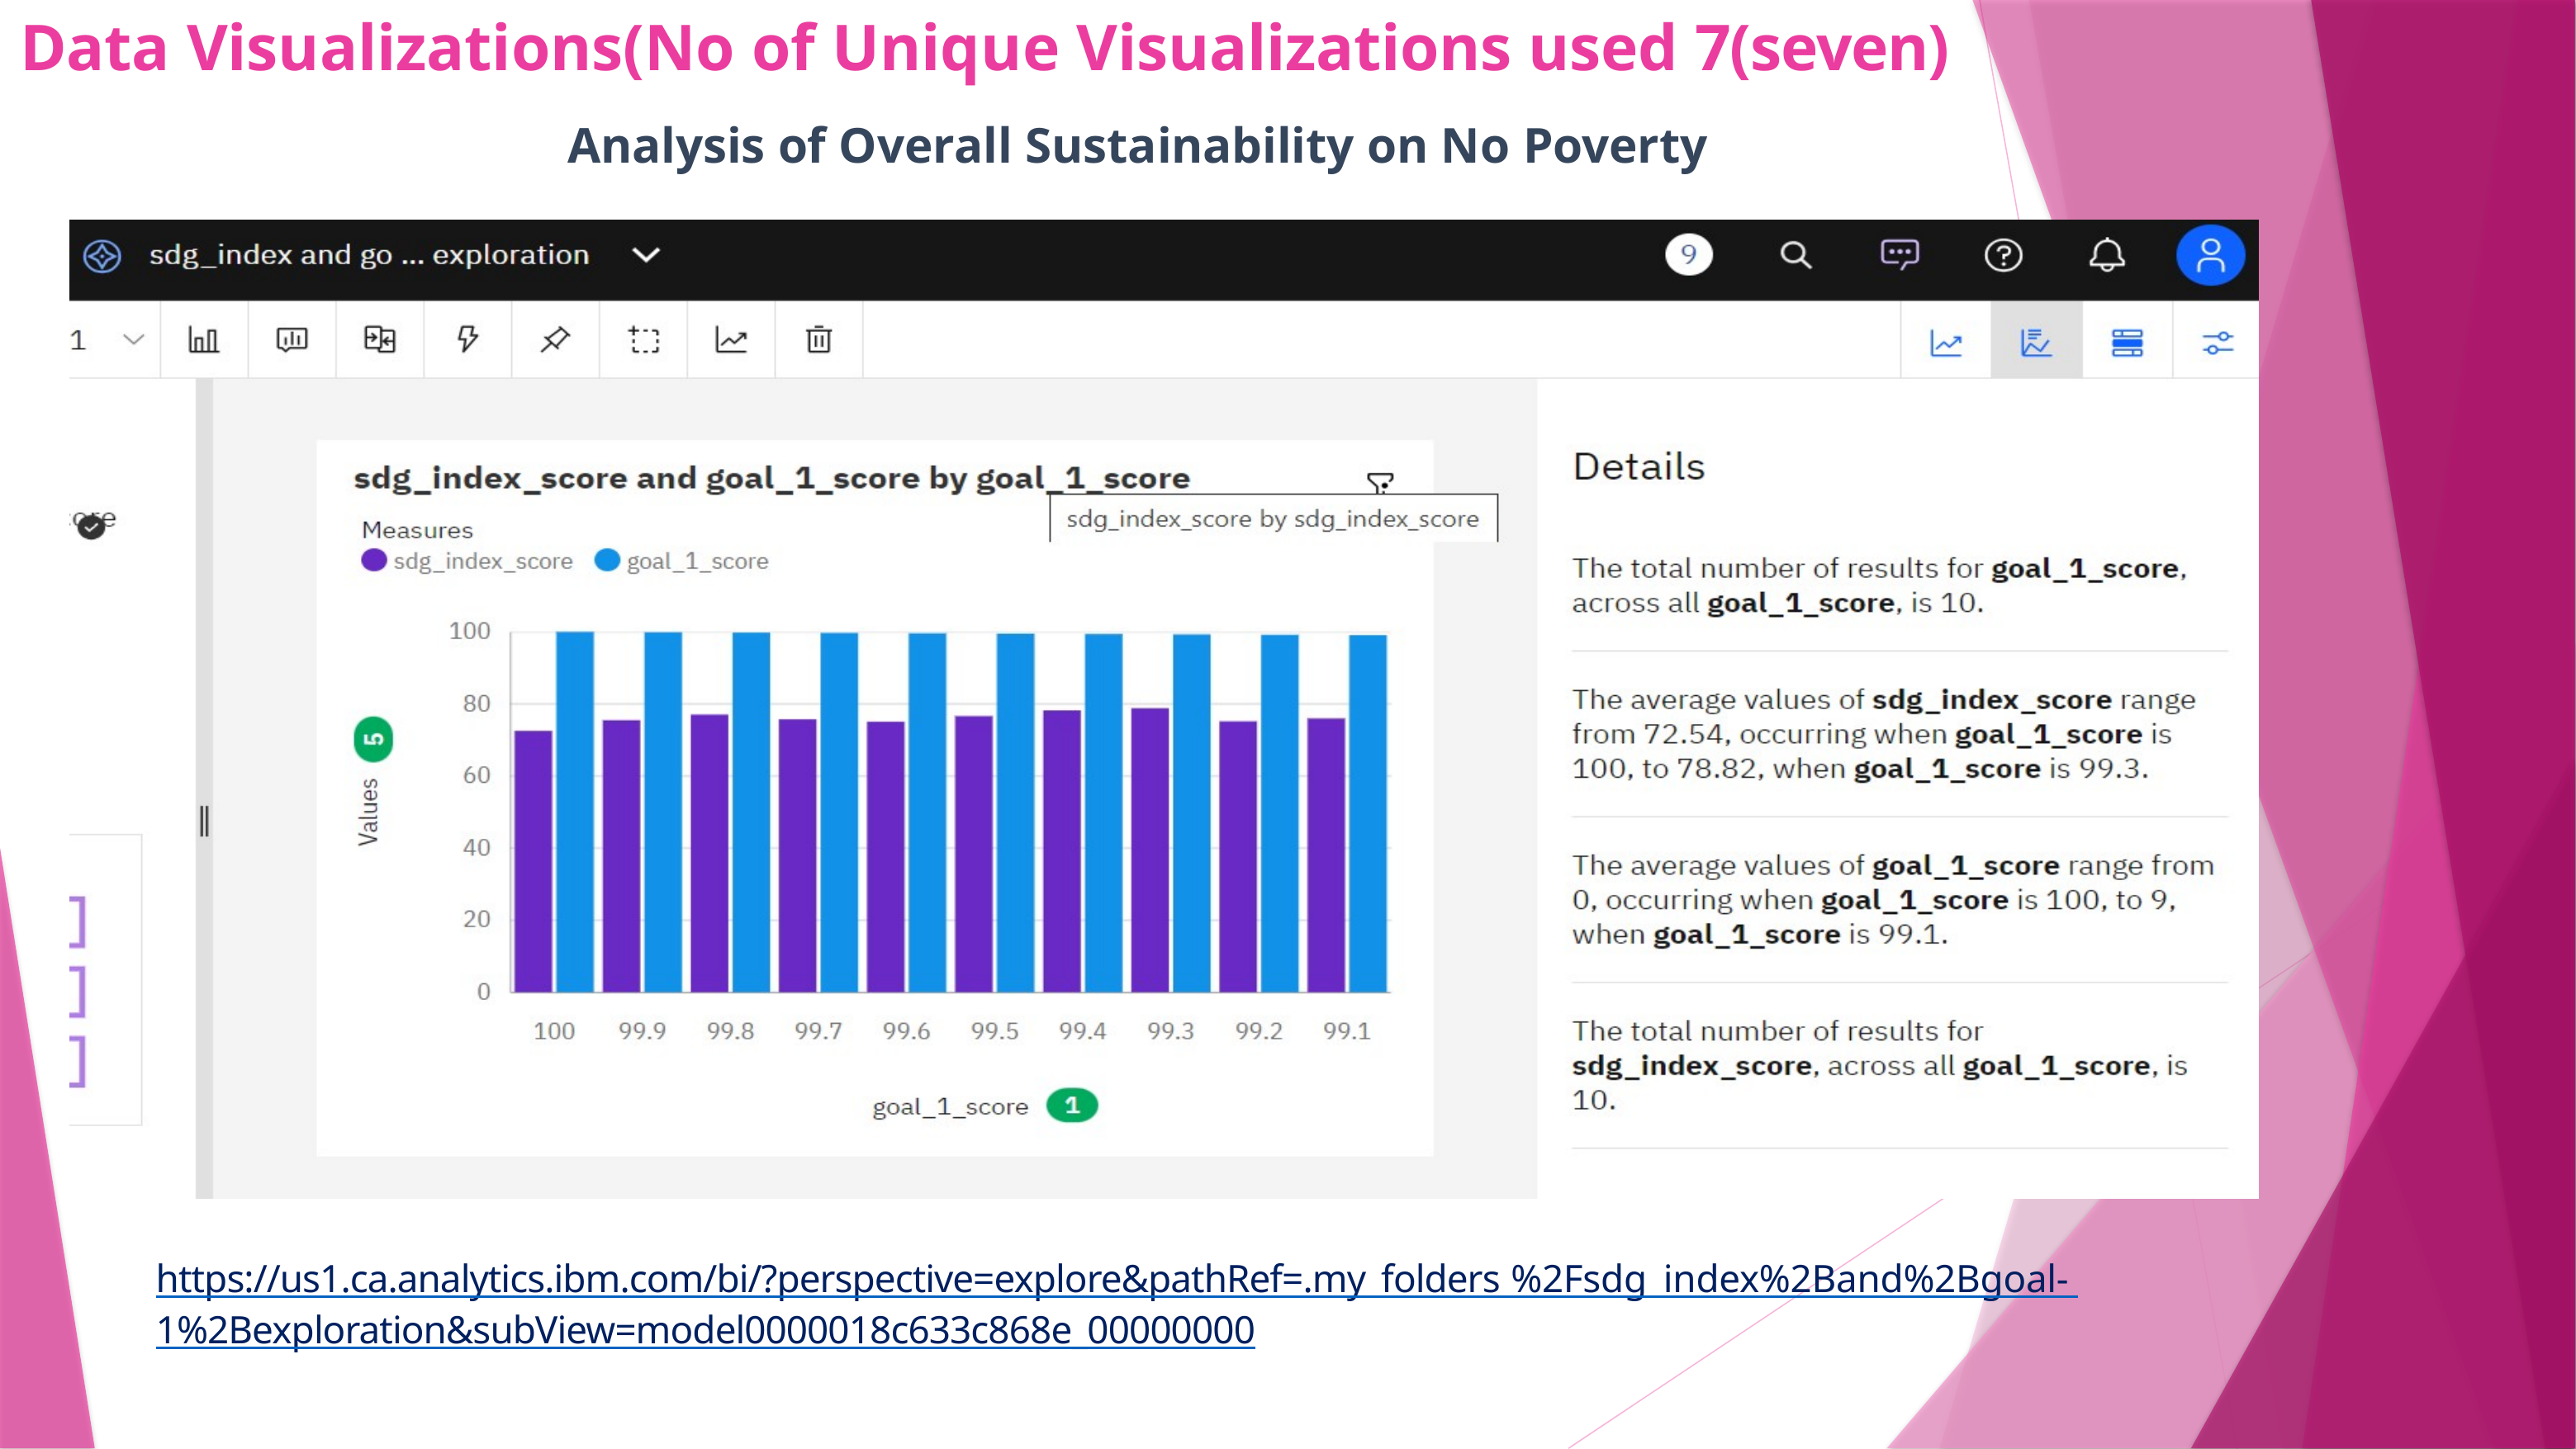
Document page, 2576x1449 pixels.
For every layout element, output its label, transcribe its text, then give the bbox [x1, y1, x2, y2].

picture [69, 220, 2259, 1200]
text_box Analysis of Overall Sustainability on No Poverty [553, 109, 1775, 192]
title Data Visualizations(No of Unique Visualizations used 7(seven) [0, 0, 2032, 90]
list https://us1.ca.analytics.ibm.com/bi/?perspective=explore&pathRef=.my_folders %2Fsdg_index%2Band%2Bgoal- 1%2Bexploration&subView=model0000018c633c868e_00000000 [141, 1248, 2197, 1385]
